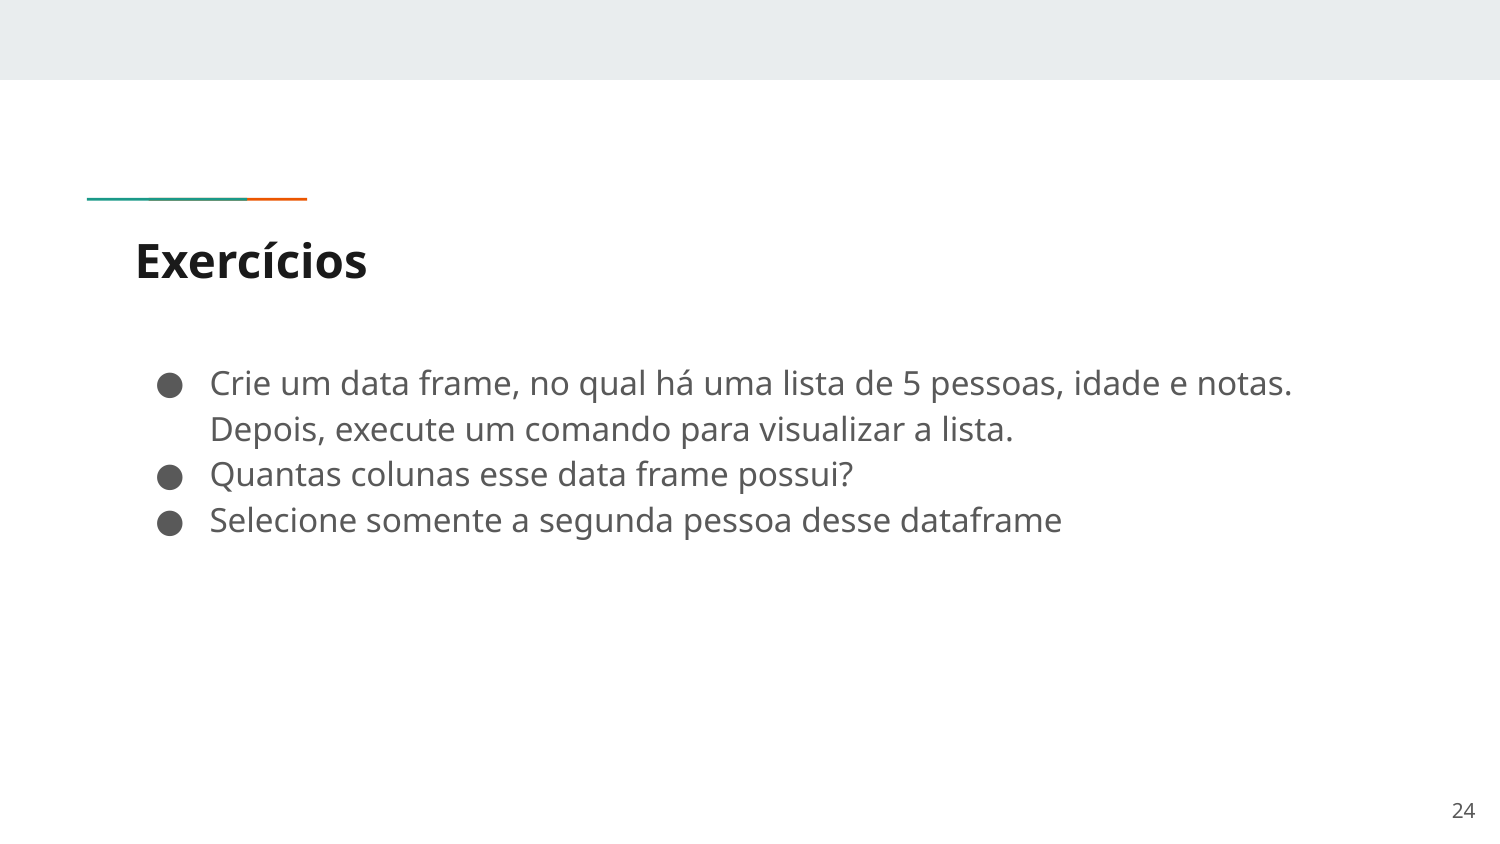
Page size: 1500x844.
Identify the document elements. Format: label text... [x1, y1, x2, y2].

list Crie um data frame, no qual há uma lista de 5 pessoas, idade e notas. Depois, execute um comando para visualizar a lista. Quantas colunas esse data frame possui? Selecione somente a segunda pessoa desse dataframe [119, 341, 1381, 712]
title Exercícios [119, 216, 1381, 305]
slide_number ‹#› [1400, 779, 1491, 844]
